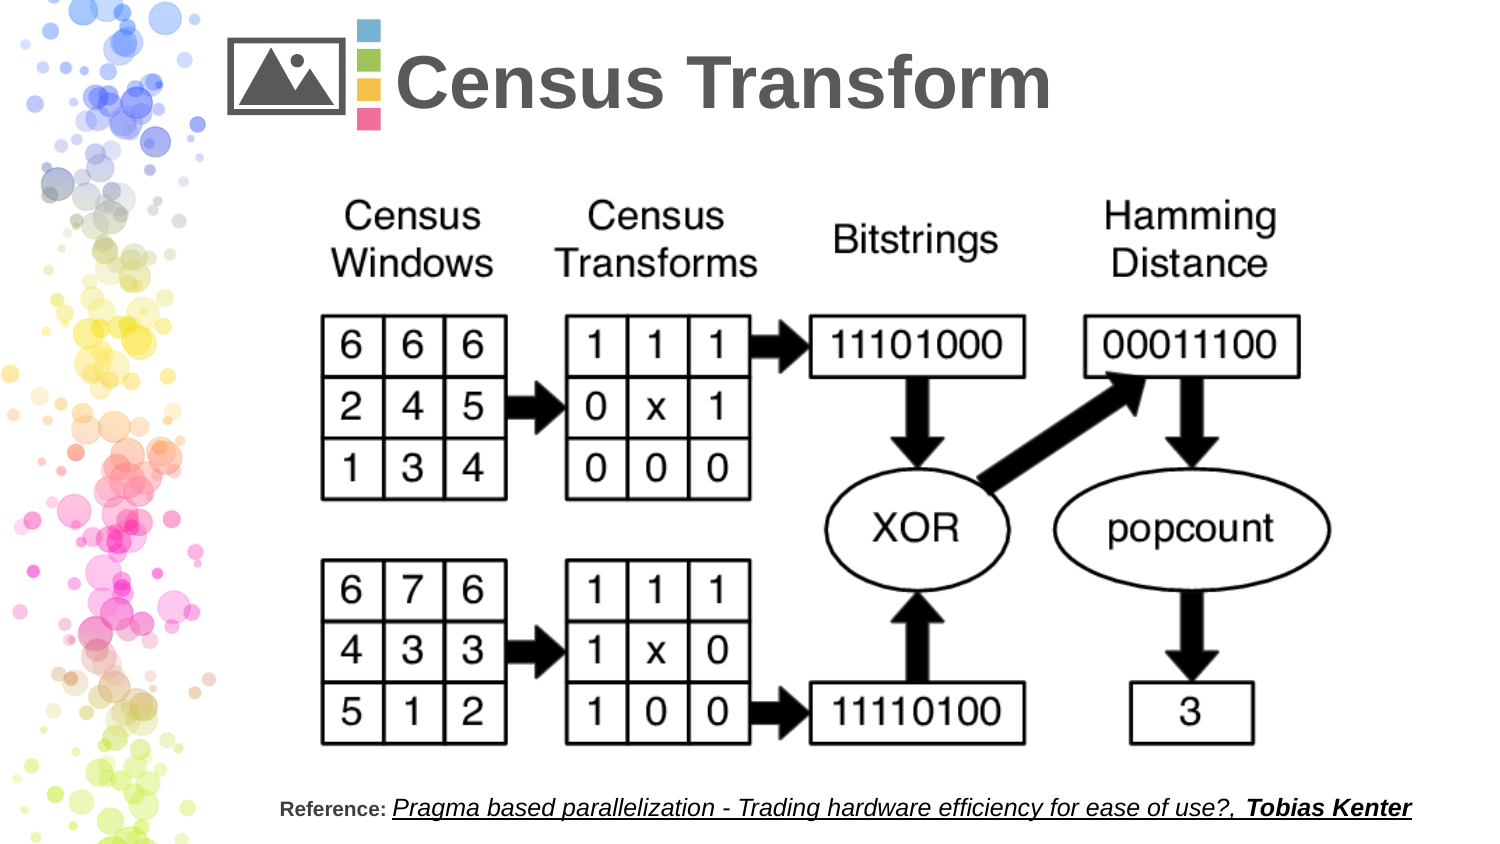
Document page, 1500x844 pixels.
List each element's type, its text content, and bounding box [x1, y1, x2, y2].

picture [0, 0, 1500, 844]
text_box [356, 19, 381, 131]
text_box [227, 37, 346, 116]
text_box Reference: Pragma based parallelization - Trading hardware efﬁciency for ease of use?, Tobias Kenter [264, 776, 1463, 821]
title Census Transform [385, 26, 1279, 116]
